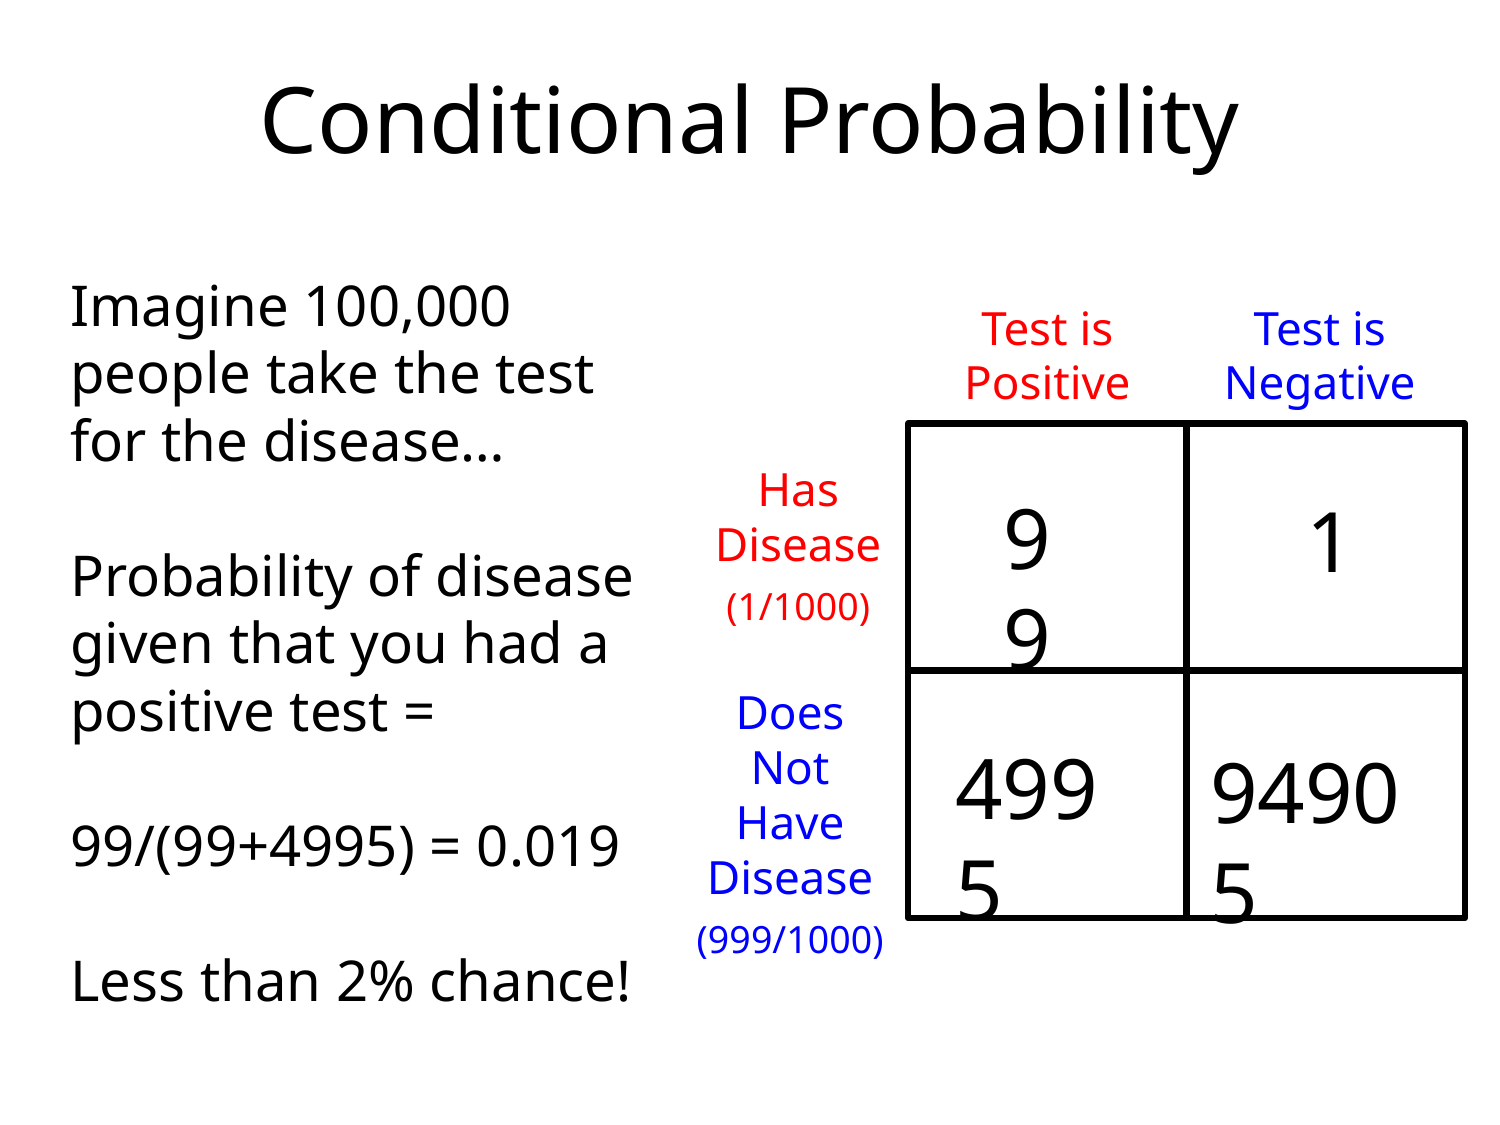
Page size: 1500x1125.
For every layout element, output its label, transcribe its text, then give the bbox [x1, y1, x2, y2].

text_box 1 [1291, 481, 1369, 597]
text_box [908, 423, 1186, 670]
text_box Imagine 100,000 people take the test for the disease… Probability of disease given that you had a positive test = 99/(99+4995) = 0.019 Less than 2% chance! [55, 262, 667, 1021]
text_box [1186, 423, 1465, 670]
text_box [1186, 670, 1465, 919]
text_box Does Not Have Disease (999/1000) [677, 676, 903, 969]
text_box Test is Negative [1194, 291, 1446, 417]
text_box 94905 [1195, 733, 1460, 949]
text_box 99 [989, 478, 1113, 694]
title Conditional Probability [75, 28, 1425, 206]
text_box Has Disease (1/1000) [694, 452, 903, 636]
text_box 4995 [940, 729, 1158, 945]
text_box [908, 670, 1186, 919]
text_box Test is Positive [915, 291, 1179, 417]
